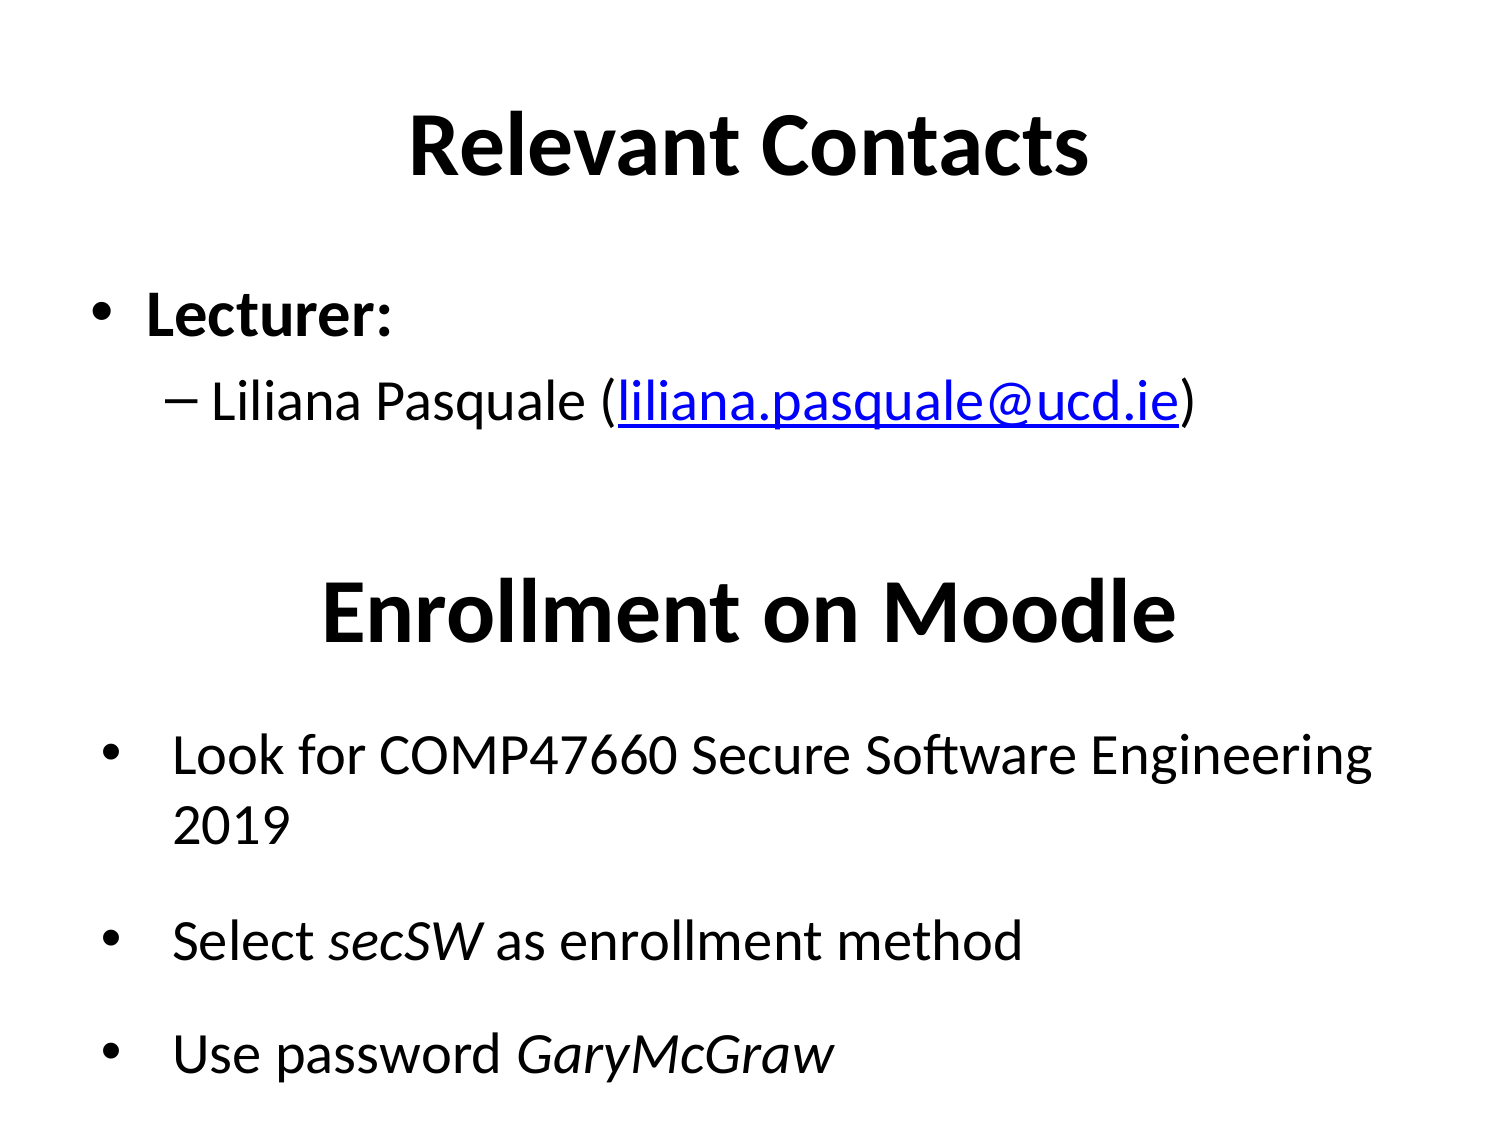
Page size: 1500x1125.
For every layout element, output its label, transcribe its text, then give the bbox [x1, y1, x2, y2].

text_box Enrollment on Moodle [74, 511, 1425, 700]
text_box Look for COMP47660 Secure Software Engineering 2019 Select secSW as enrollment method Use password GaryMcGraw [74, 708, 1425, 1097]
title Relevant Contacts [75, 45, 1425, 233]
list Lecturer: Liliana Pasquale (liliana.pasquale@ucd.ie) [75, 262, 1477, 1097]
